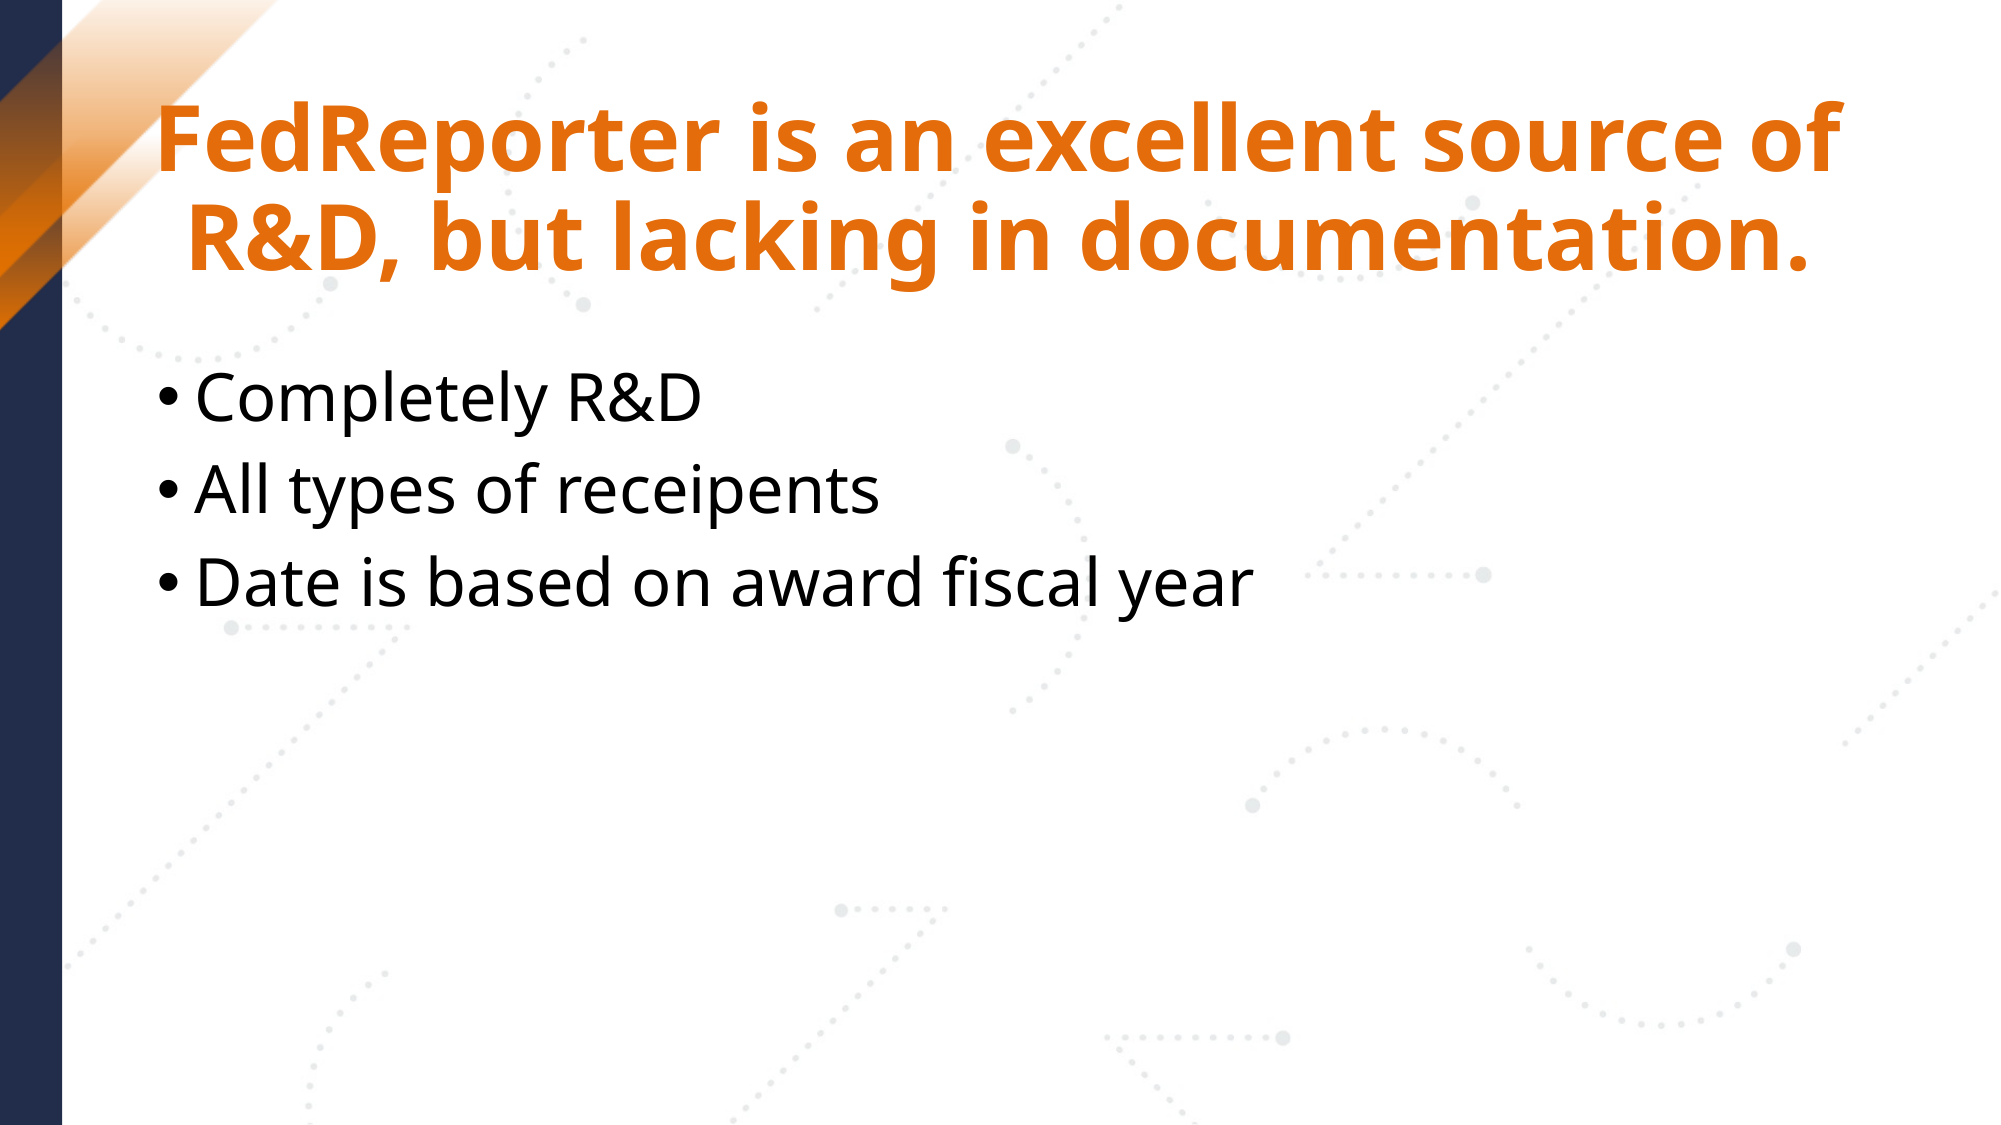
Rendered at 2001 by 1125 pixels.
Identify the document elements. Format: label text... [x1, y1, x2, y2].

picture [0, 0, 2000, 1125]
title FedReporter is an excellent source of R&D, but lacking in documentation. [98, 84, 1899, 273]
list Completely R&D All types of receipents Date is based on award fiscal year [142, 356, 1854, 1082]
